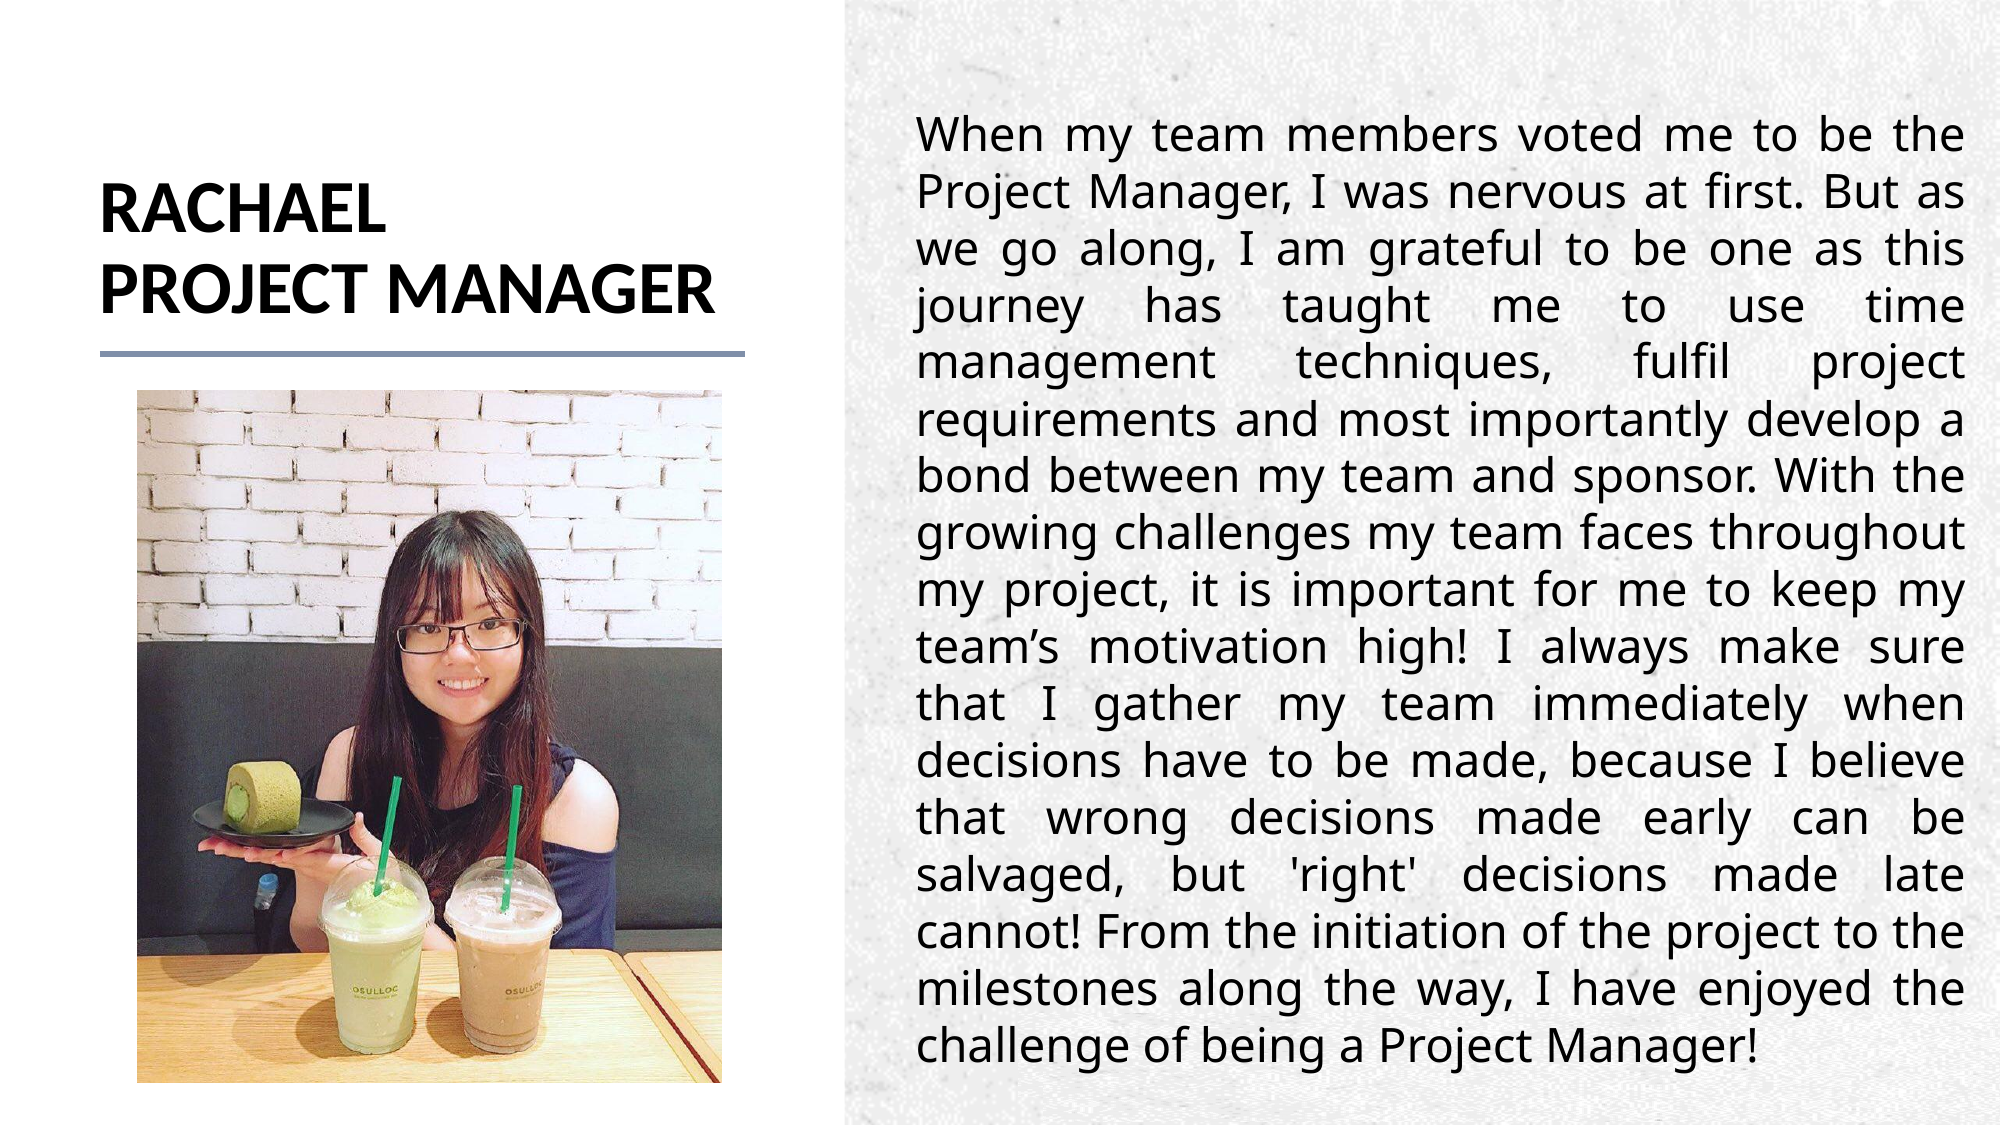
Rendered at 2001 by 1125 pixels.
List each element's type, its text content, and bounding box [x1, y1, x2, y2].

title RACHAEL PROJECT MANAGER [99, 75, 745, 338]
text_box When my team members voted me to be the Project Manager, I was nervous at first. But as we go along, I am grateful to be one as this journey has taught me to use time management techniques, fulfil project requirements and most importantly develop a bond between my team and sponsor. With the growing challenges my team faces throughout my project, it is important for me to keep my team’s motivation high! I always make sure that I gather my team immediately when decisions have to be made, because I believe that wrong decisions made early can be salvaged, but 'right' decisions made late cannot! From the initiation of the project to the milestones along the way, I have enjoyed the challenge of being a Project Manager! [915, 96, 1968, 1097]
picture [845, 0, 2000, 1125]
picture [137, 390, 722, 1083]
